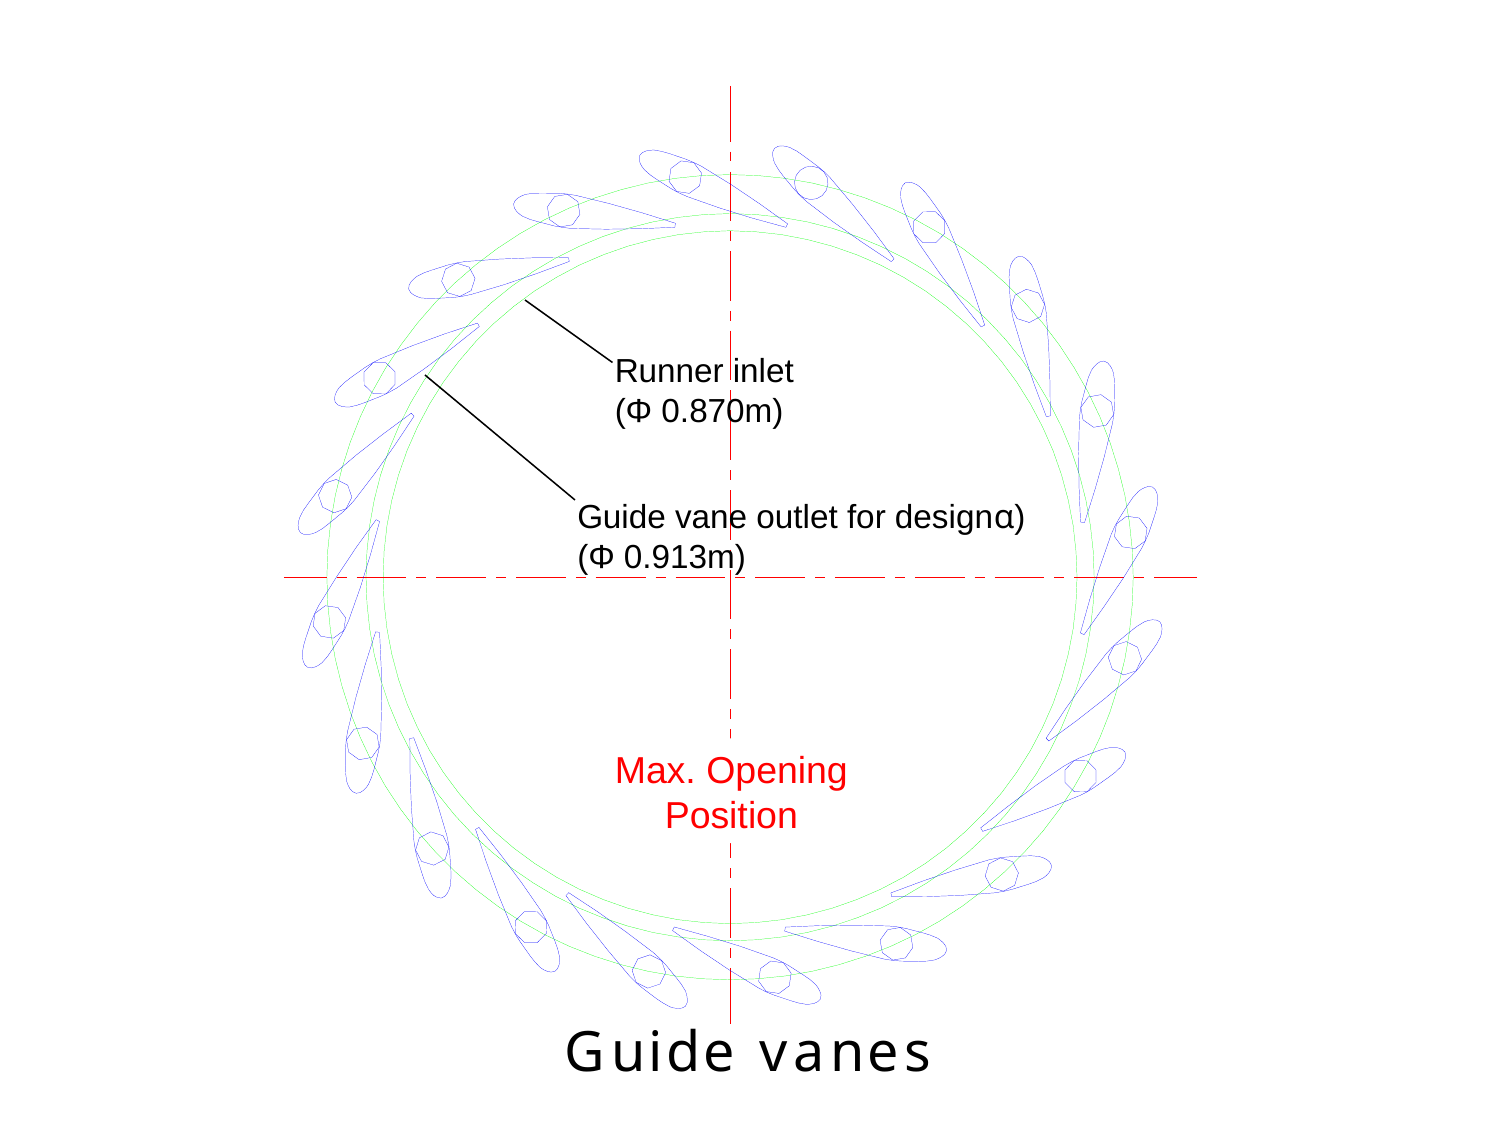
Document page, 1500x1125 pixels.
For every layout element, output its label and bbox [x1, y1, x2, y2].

picture [132, 74, 1326, 1102]
